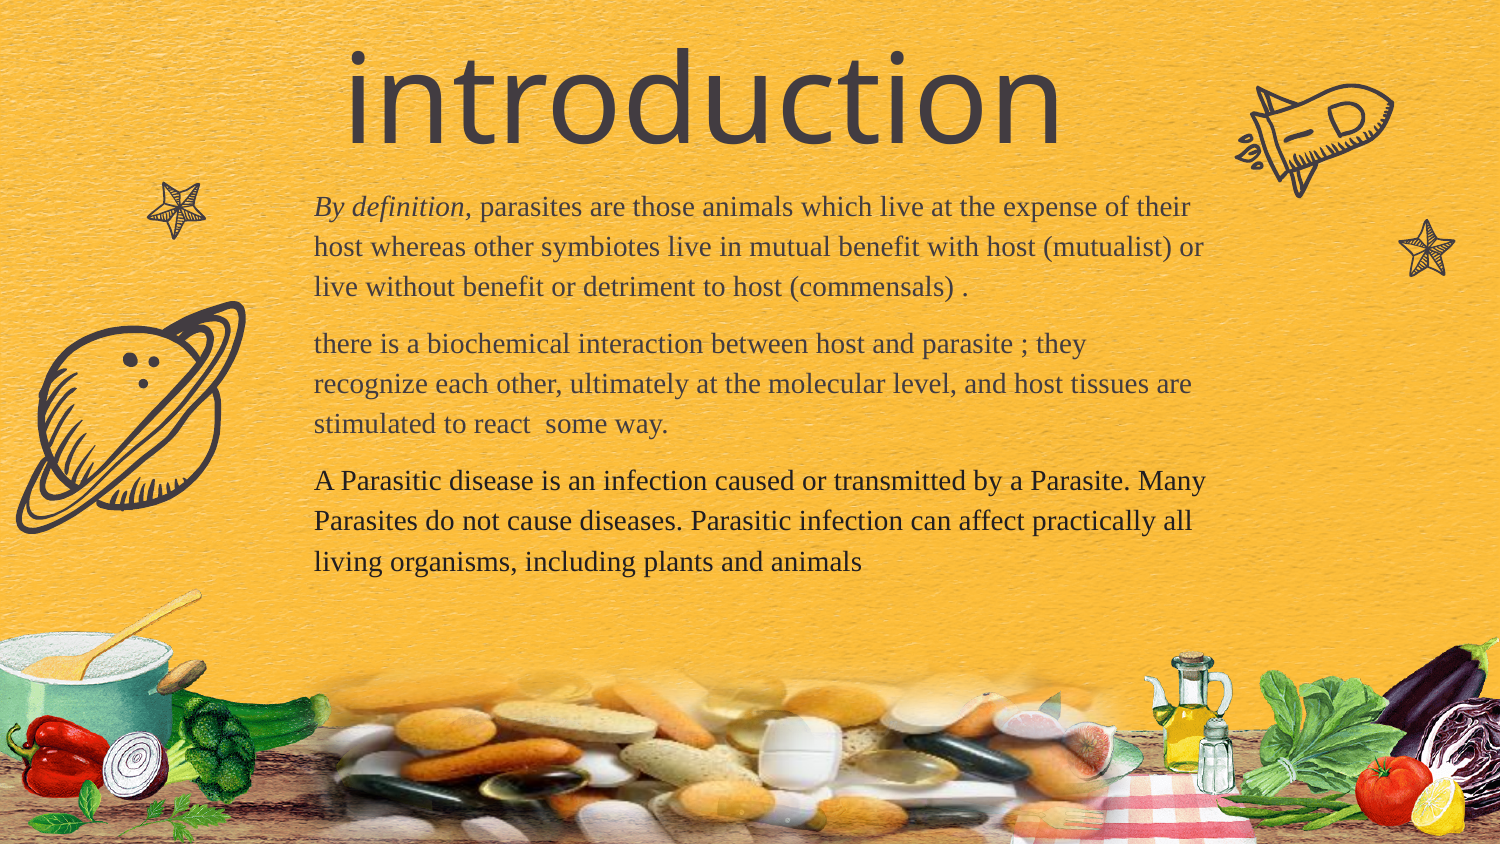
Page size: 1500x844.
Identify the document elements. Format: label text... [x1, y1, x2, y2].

text_box [1234, 143, 1264, 170]
picture [0, 0, 1500, 844]
text_box [1249, 83, 1395, 199]
text_box [15, 301, 246, 534]
title introduction [200, 0, 1210, 172]
text_box [146, 181, 206, 240]
text_box [1398, 218, 1456, 277]
text_box [1238, 133, 1254, 144]
subtitle By definition, parasites are those animals which live at the expense of their host whereas other symbiotes live in mutual benefit with host (mutualist) or live without benefit or detriment to host (commensals) . there is a biochemical interaction between host and parasite ; they recognize each other, ultimately at the molecular level, and host tissues are stimulated to react some way. A Parasitic disease is an infection caused or transmitted by a Parasite. Many Parasites do not cause diseases. Parasitic infection can affect practically all living organisms, including plants and animals [313, 182, 1210, 631]
